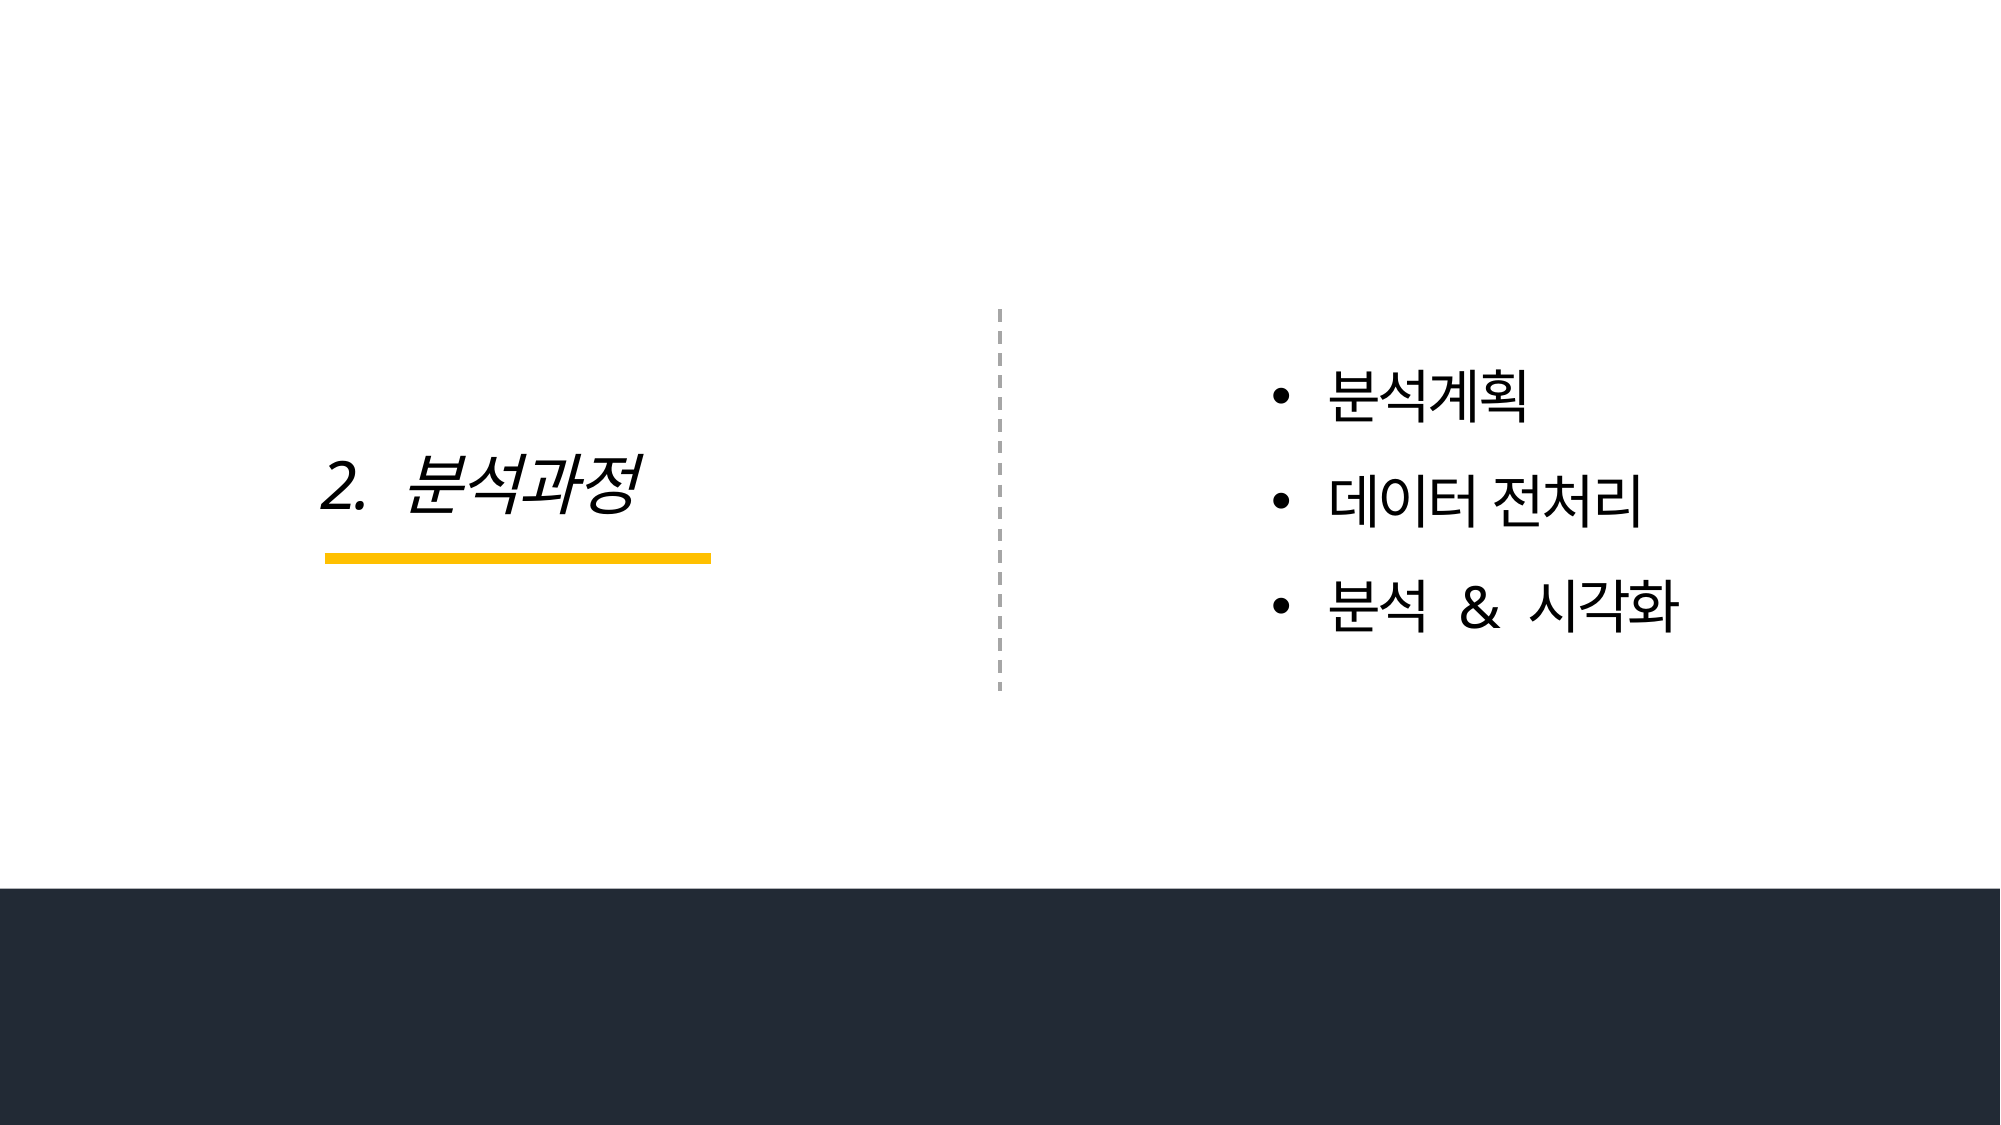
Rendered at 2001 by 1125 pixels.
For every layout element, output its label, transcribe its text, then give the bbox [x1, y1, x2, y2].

text_box 분석계획 데이터 전처리 분석 & 시각화 [1256, 318, 1770, 648]
text_box [0, 888, 2000, 1125]
text_box 2. 분석과정 [305, 435, 763, 531]
